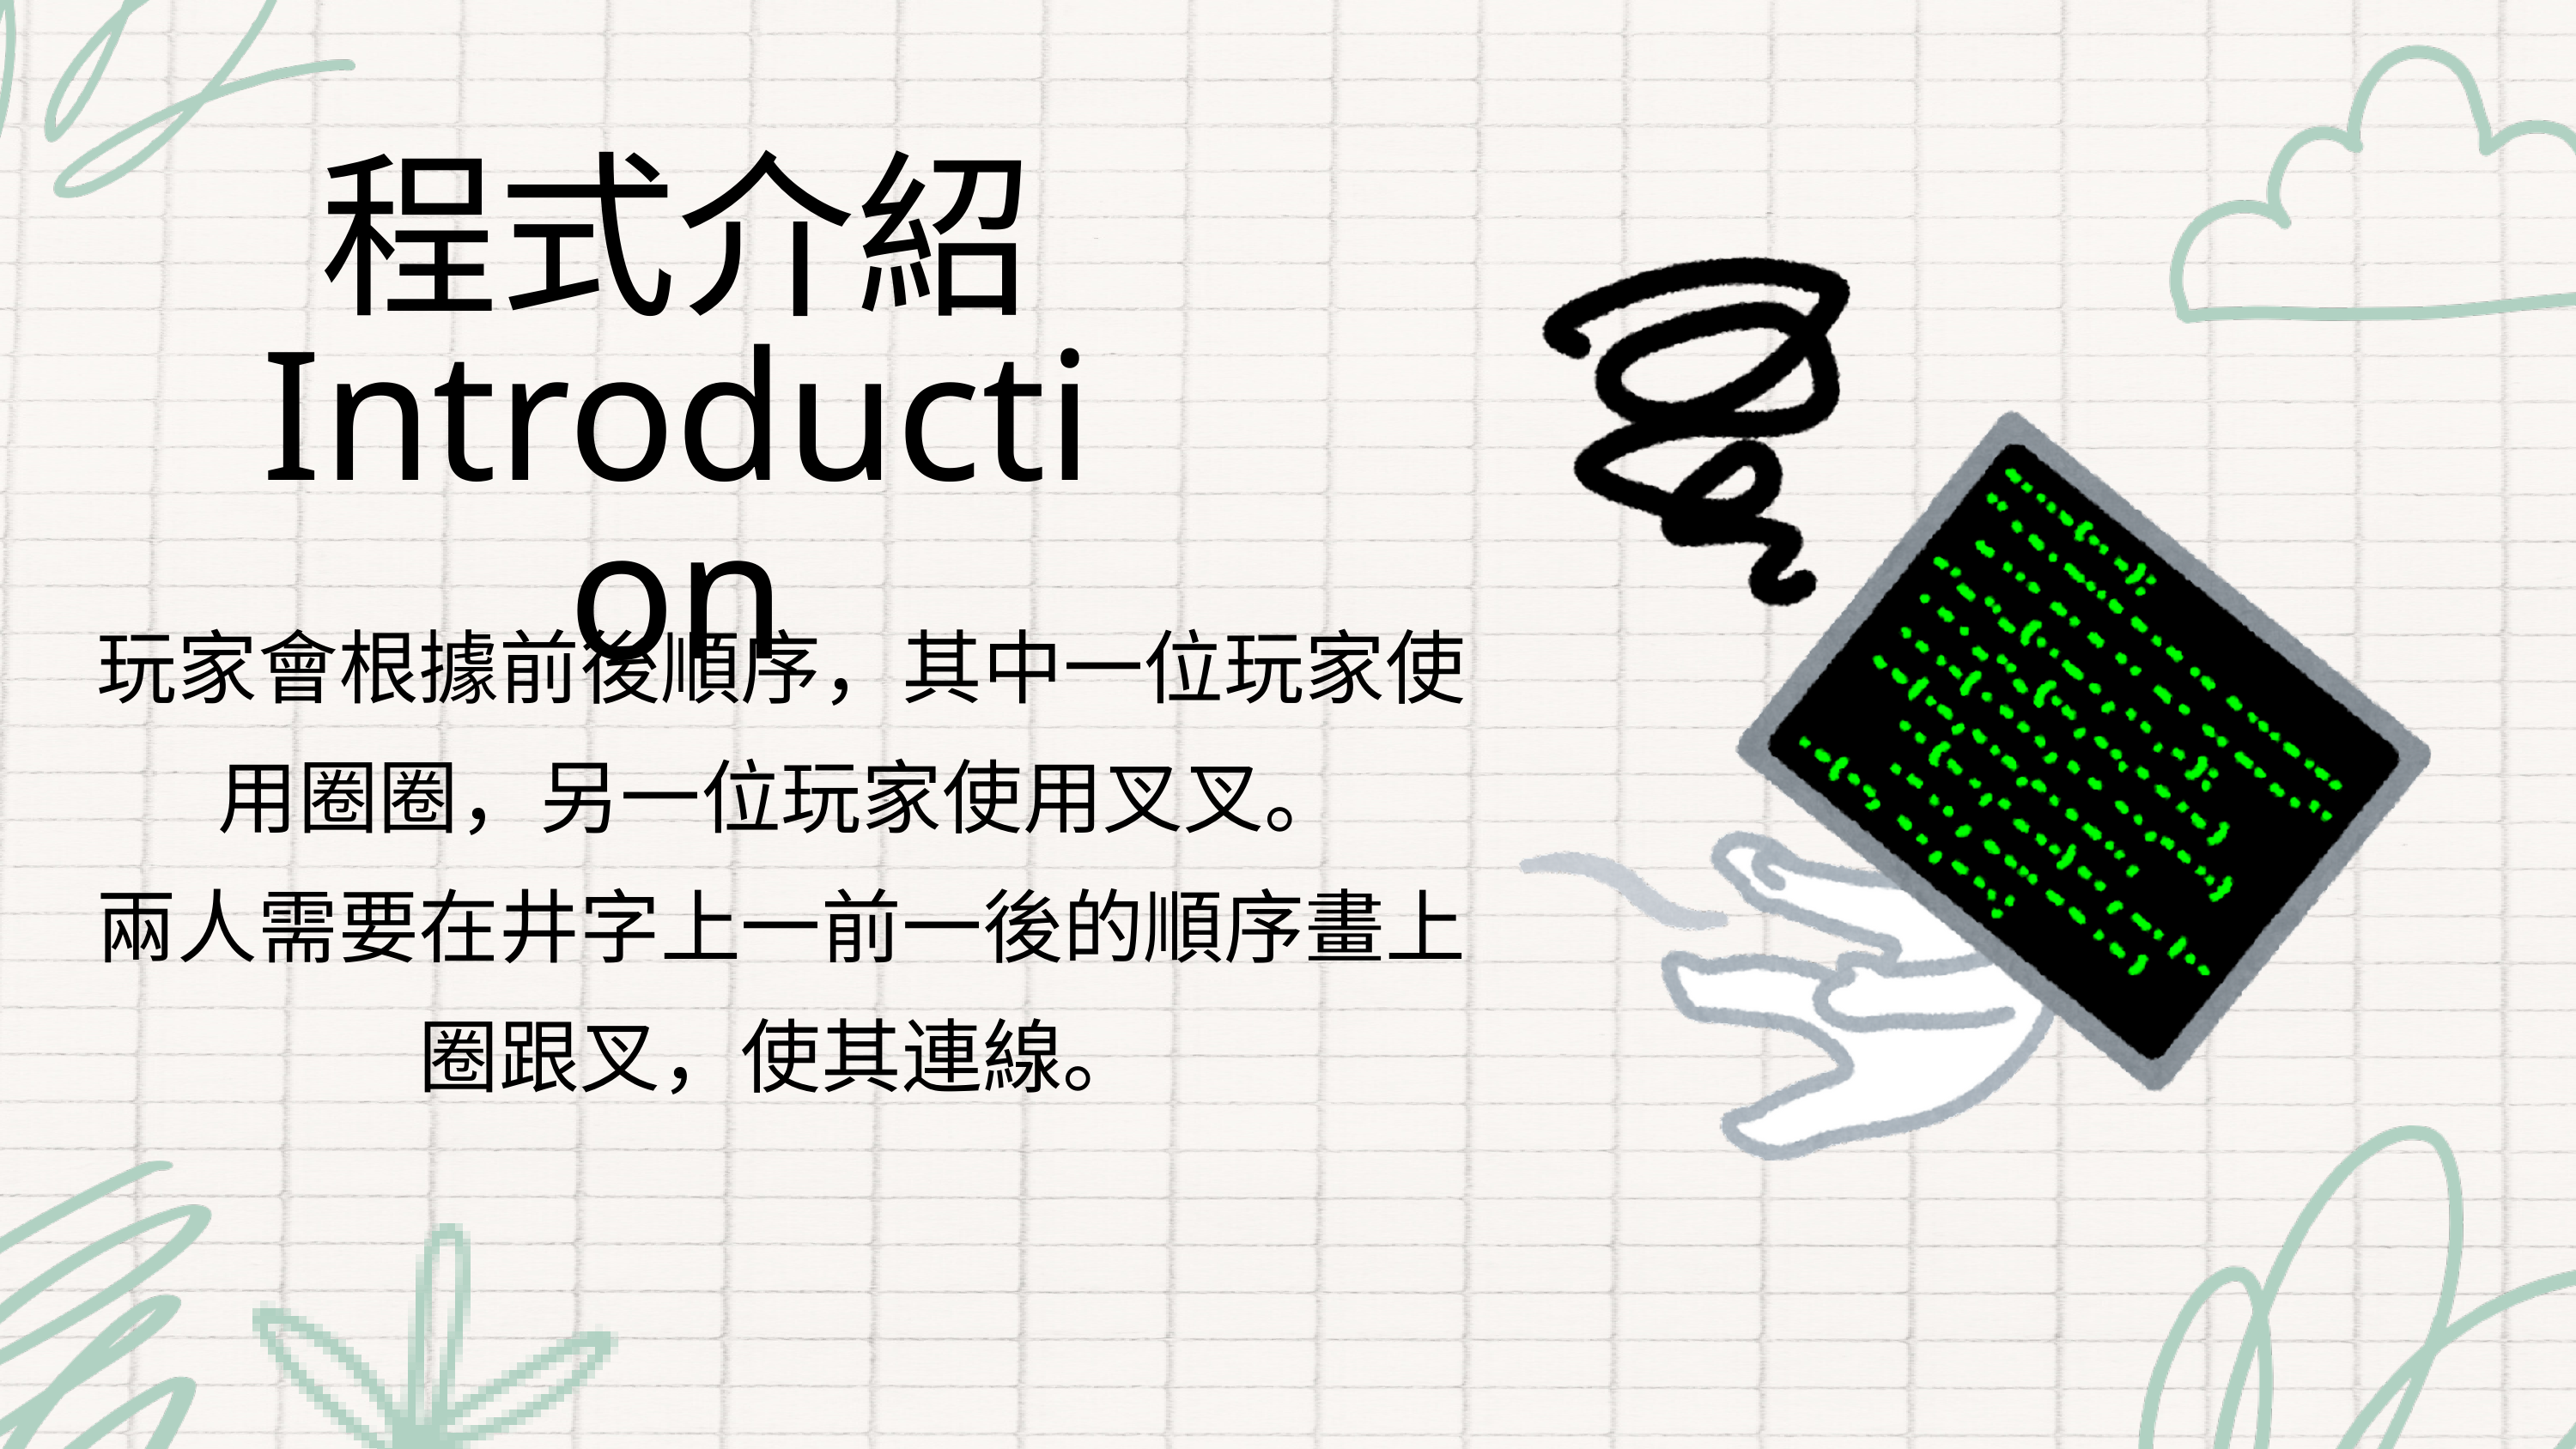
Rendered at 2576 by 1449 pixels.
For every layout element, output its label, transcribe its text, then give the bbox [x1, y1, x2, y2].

text_box [0, 1161, 212, 1449]
text_box [2168, 36, 2576, 324]
text_box [1517, 255, 2432, 1161]
text_box [222, 1223, 619, 1449]
text_box 玩家會根據前後順序，其中一位玩家使用圈圈，另一位玩家使用叉叉。 兩人需要在井字上一前一後的順序畫上圈跟叉，使其連線。 [93, 584, 1469, 1102]
text_box [0, 0, 356, 198]
text_box [2138, 1125, 2576, 1449]
text_box [0, 0, 2576, 1449]
text_box 程式介紹 Introduction [211, 158, 1143, 584]
